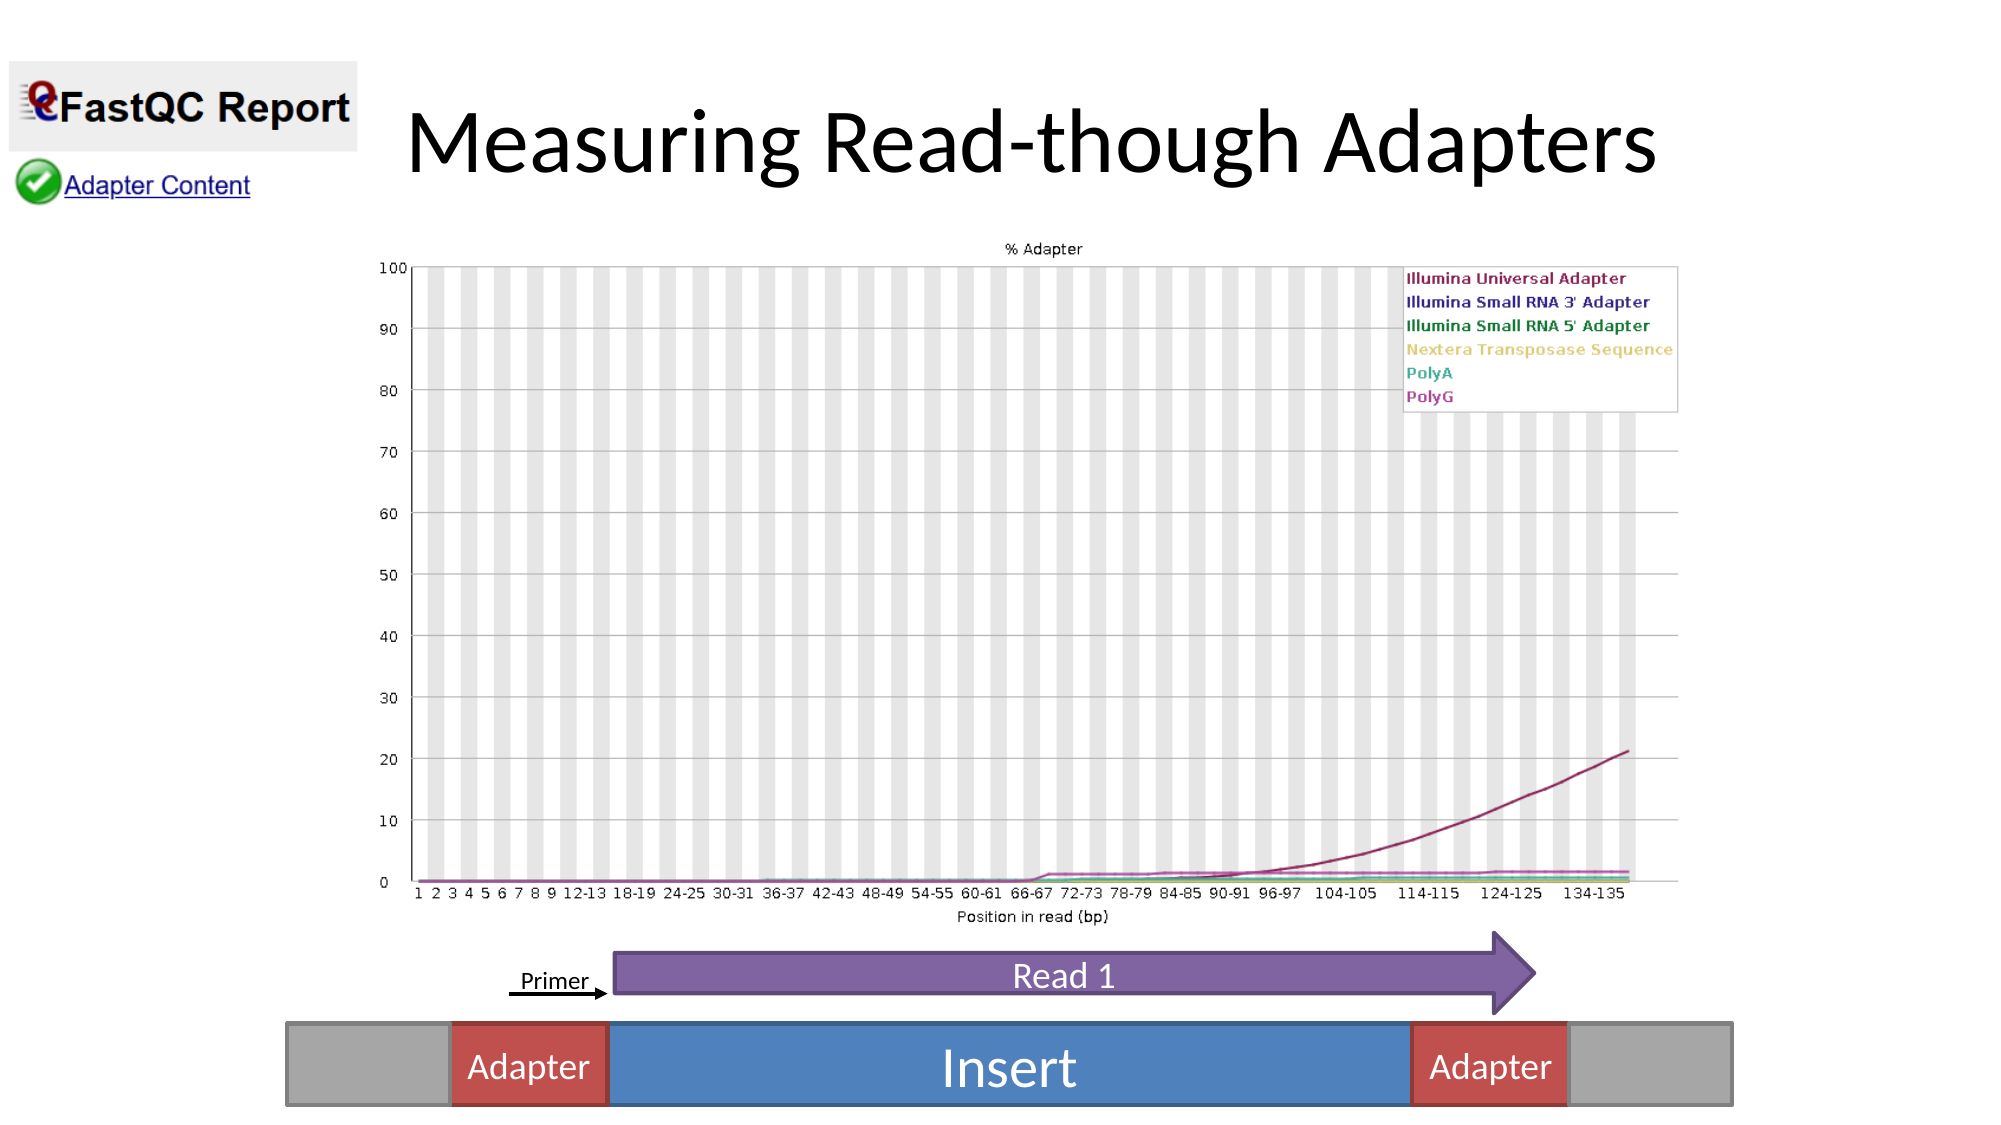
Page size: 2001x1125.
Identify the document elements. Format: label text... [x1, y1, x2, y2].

picture [376, 218, 1689, 929]
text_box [2, 60, 358, 211]
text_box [286, 932, 1733, 1106]
title Measuring Read-though Adapters [132, 42, 1933, 230]
